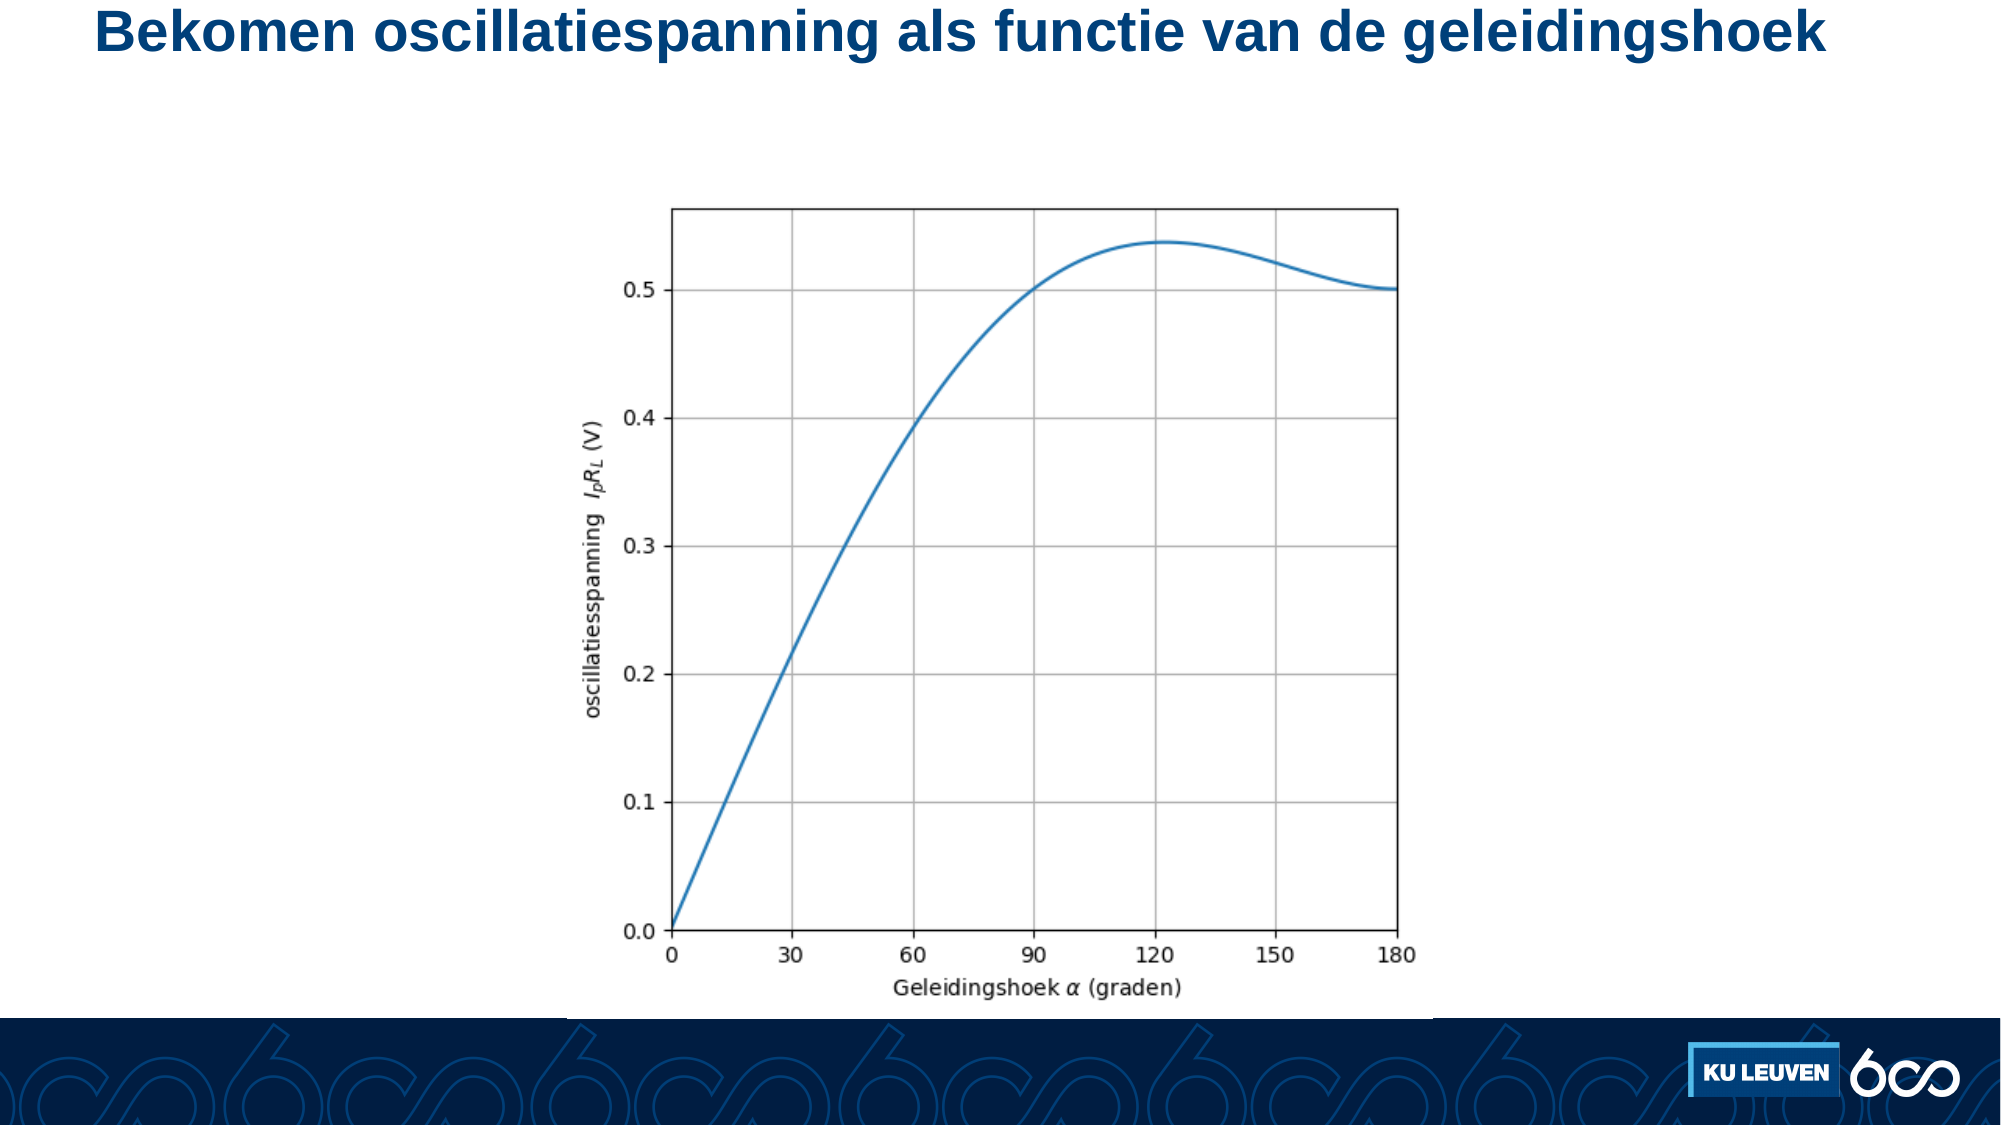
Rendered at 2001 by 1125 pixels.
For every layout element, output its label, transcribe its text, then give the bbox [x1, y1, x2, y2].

picture [0, 193, 2001, 1125]
title Bekomen oscillatiespanning als functie van de geleidingshoek [94, 0, 1906, 108]
